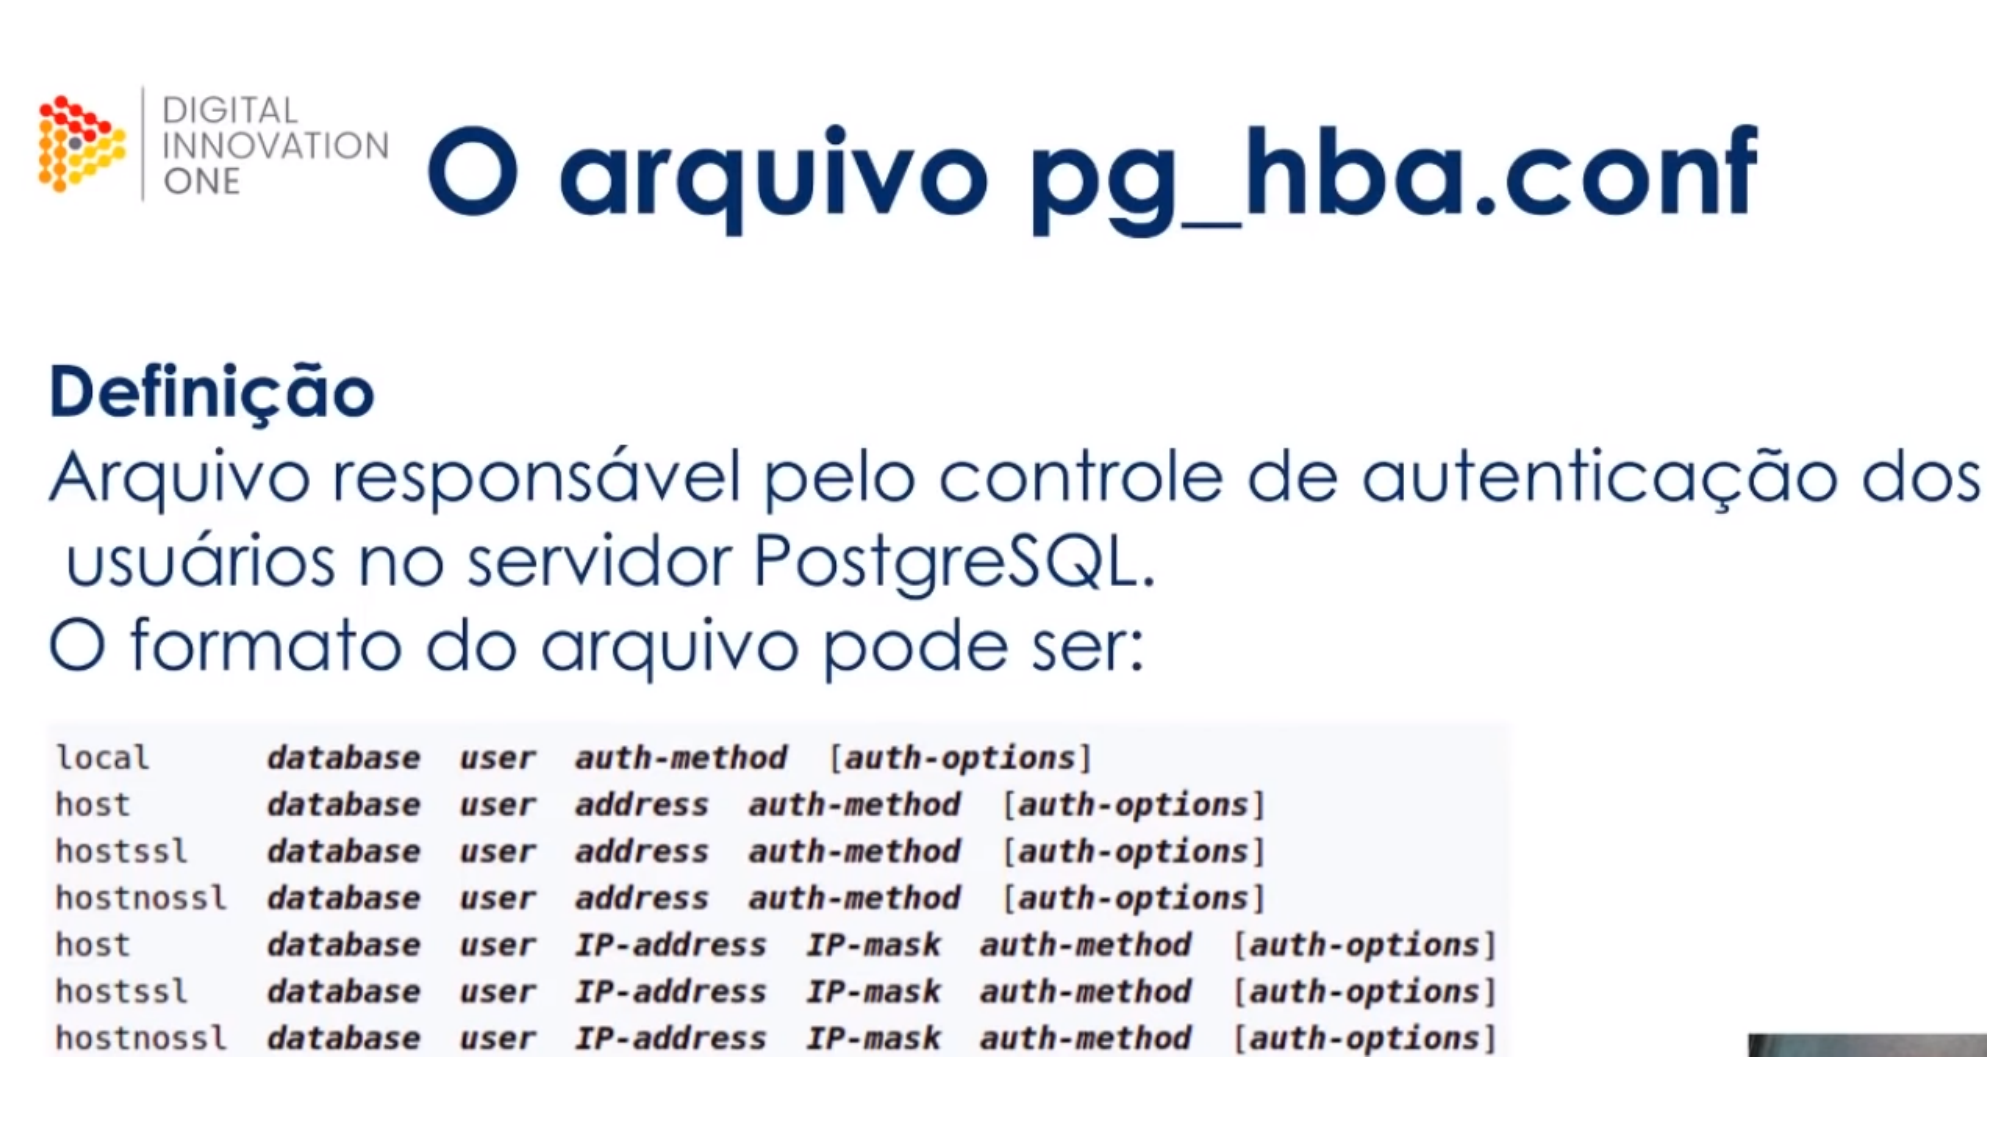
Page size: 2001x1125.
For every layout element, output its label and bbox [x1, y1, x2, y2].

picture [13, 68, 1987, 1057]
